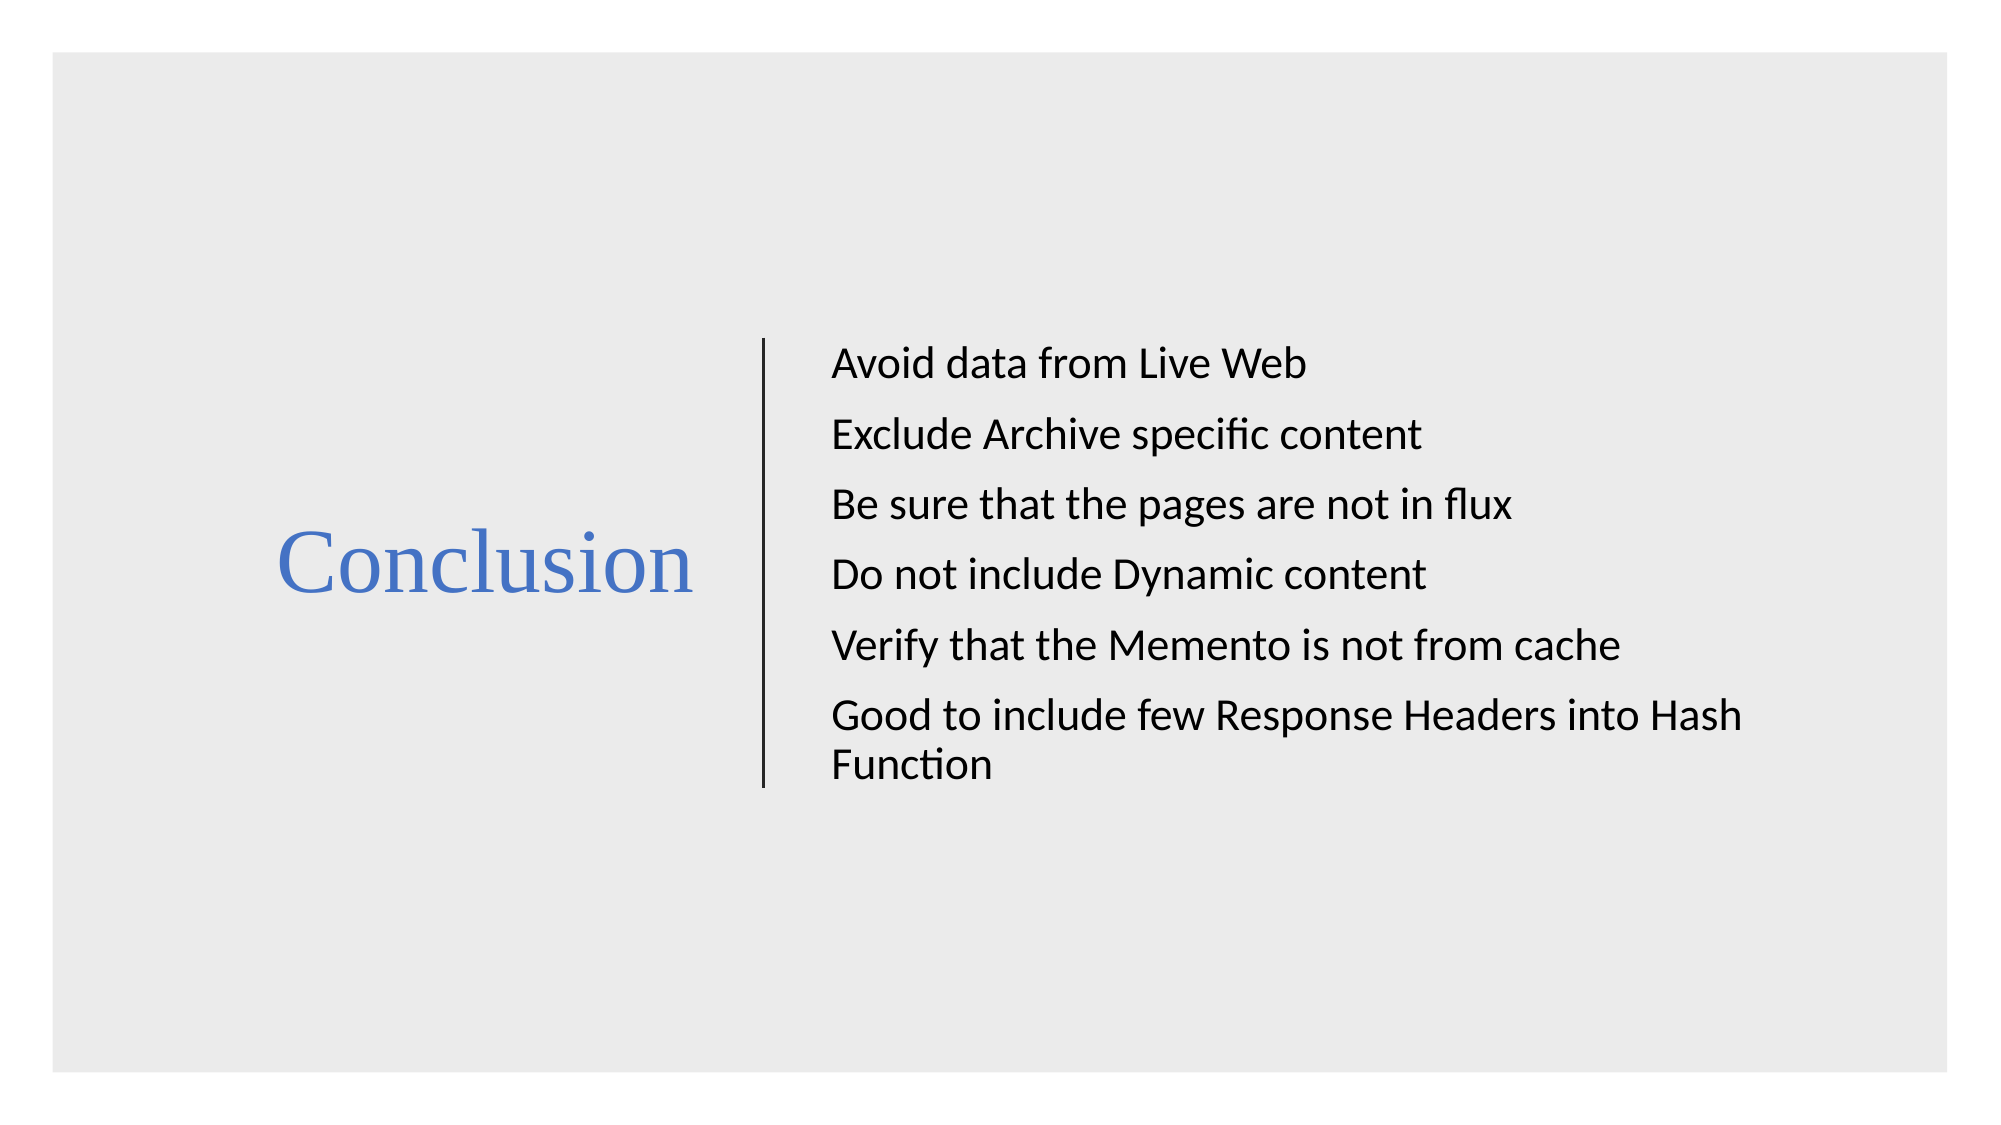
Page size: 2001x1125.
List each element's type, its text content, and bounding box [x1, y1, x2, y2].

text_box [52, 51, 1948, 1073]
list Avoid data from Live Web Exclude Archive specific content Be sure that the pages are not in flux Do not include Dynamic content Verify that the Memento is not from cache Good to include few Response Headers into Hash Function [816, 158, 1863, 1042]
title Conclusion [137, 158, 711, 967]
